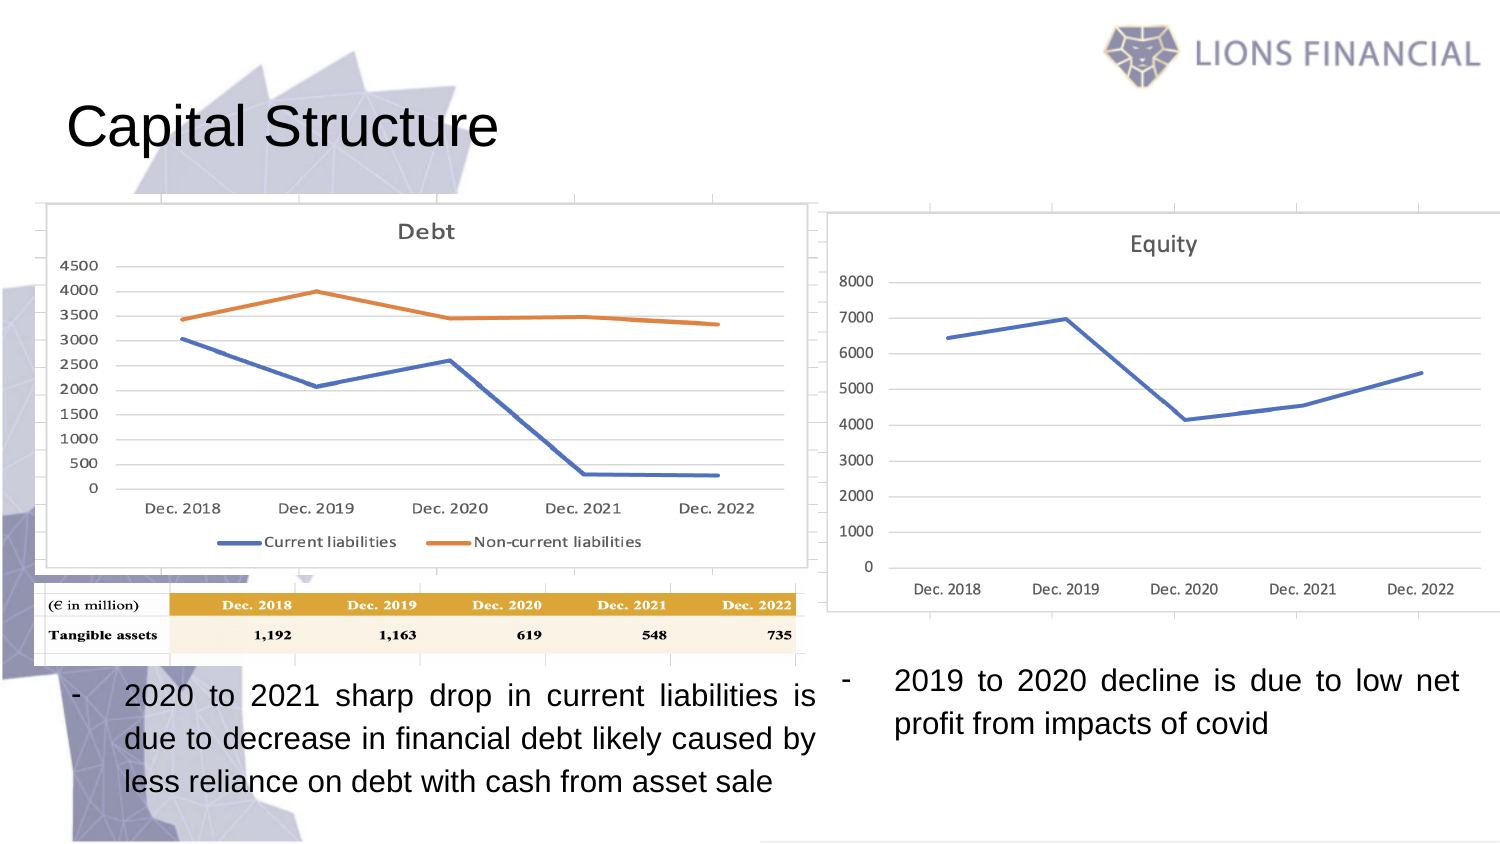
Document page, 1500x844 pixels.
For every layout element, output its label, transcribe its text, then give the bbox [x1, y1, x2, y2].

list 2019 to 2020 decline is due to low net profit from impacts of covid [809, 639, 1476, 797]
picture [0, 0, 1500, 844]
list 2020 to 2021 sharp drop in current liabilities is due to decrease in financial debt likely caused by less reliance on debt with cash from asset sale [34, 654, 833, 812]
title Capital Structure [51, 72, 1449, 167]
